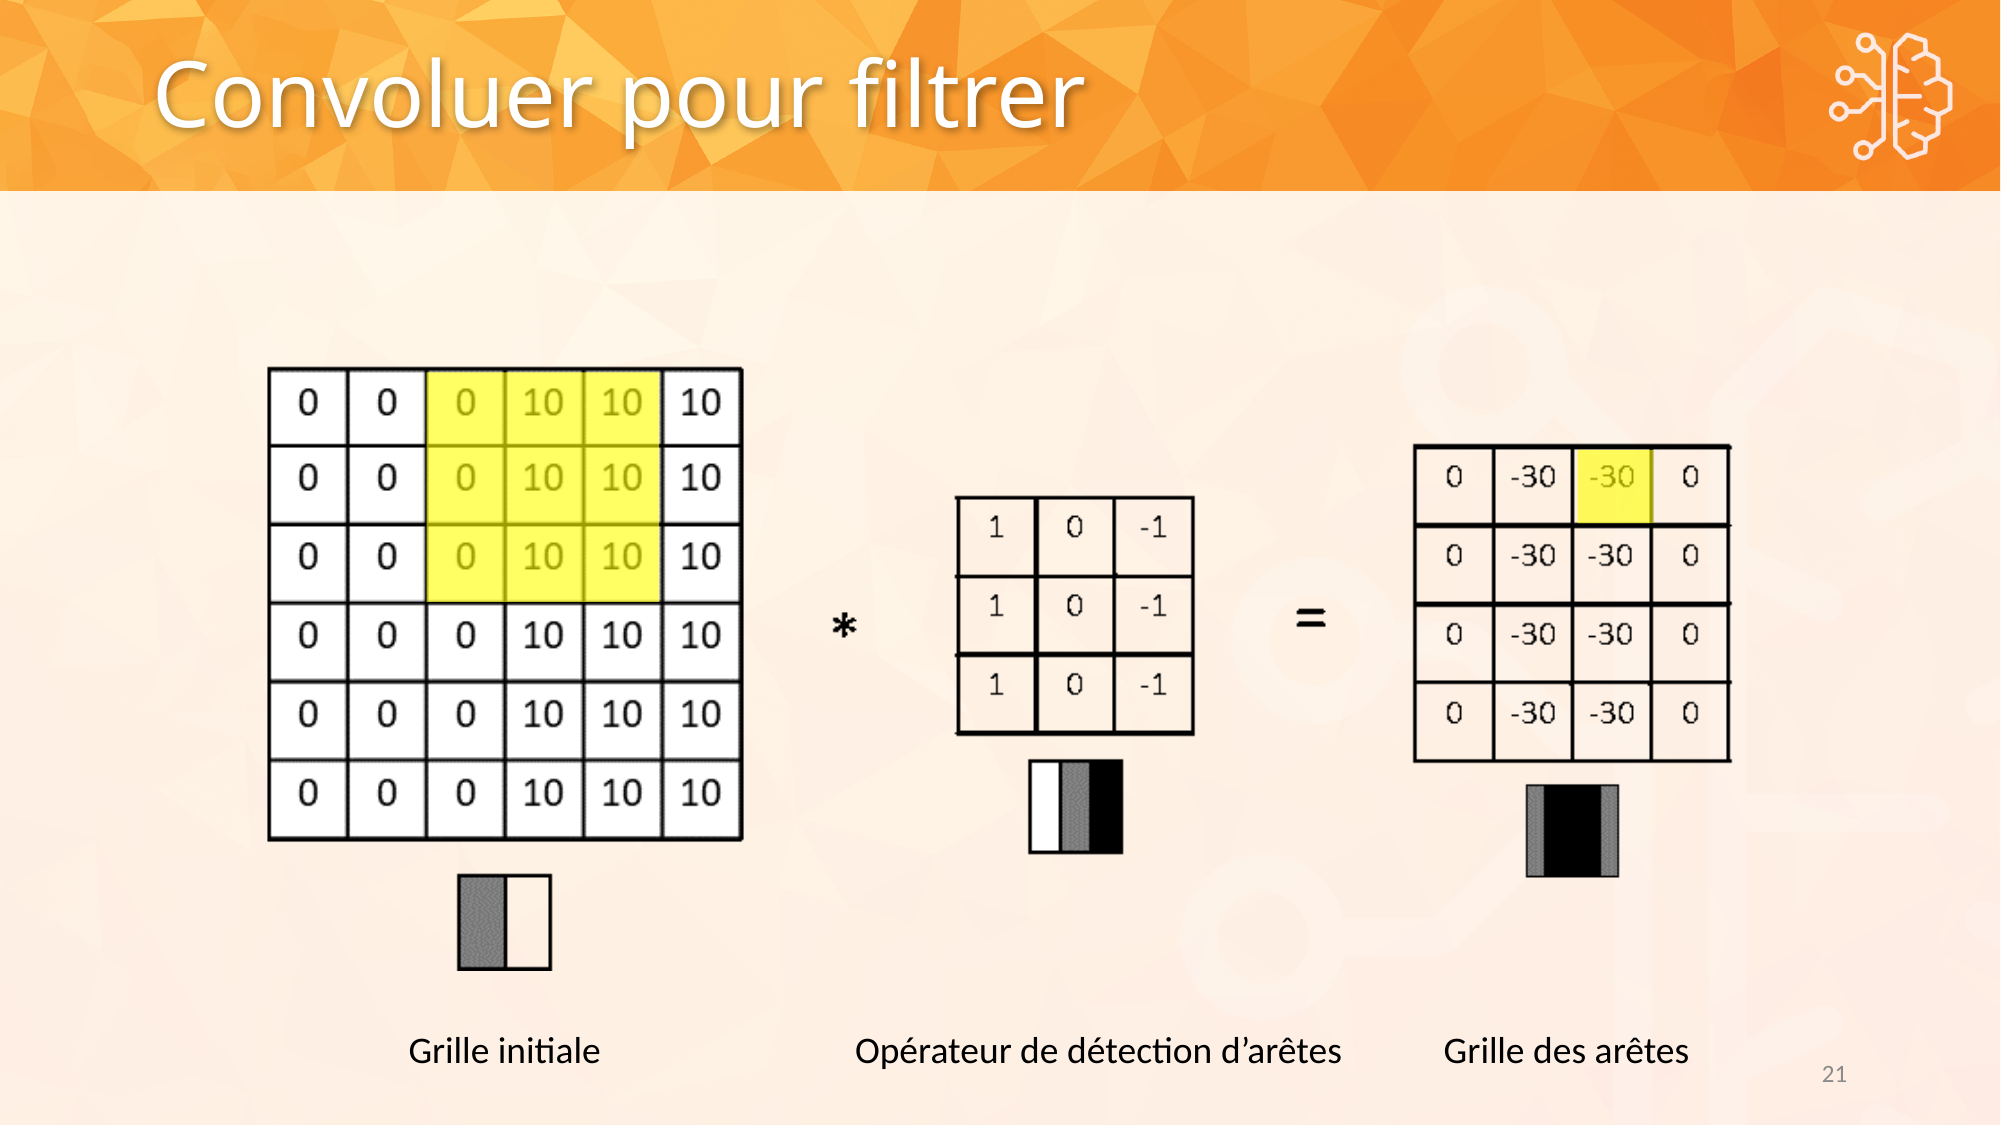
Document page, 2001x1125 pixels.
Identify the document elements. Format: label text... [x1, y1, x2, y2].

picture [0, 0, 2001, 1125]
slide_number 21 [1412, 1042, 1863, 1103]
title Convoluer pour filtrer [137, 37, 1863, 158]
text_box Grille initiale Opérateur de détection d’arêtes Grille des arêtes [393, 1018, 1783, 1079]
